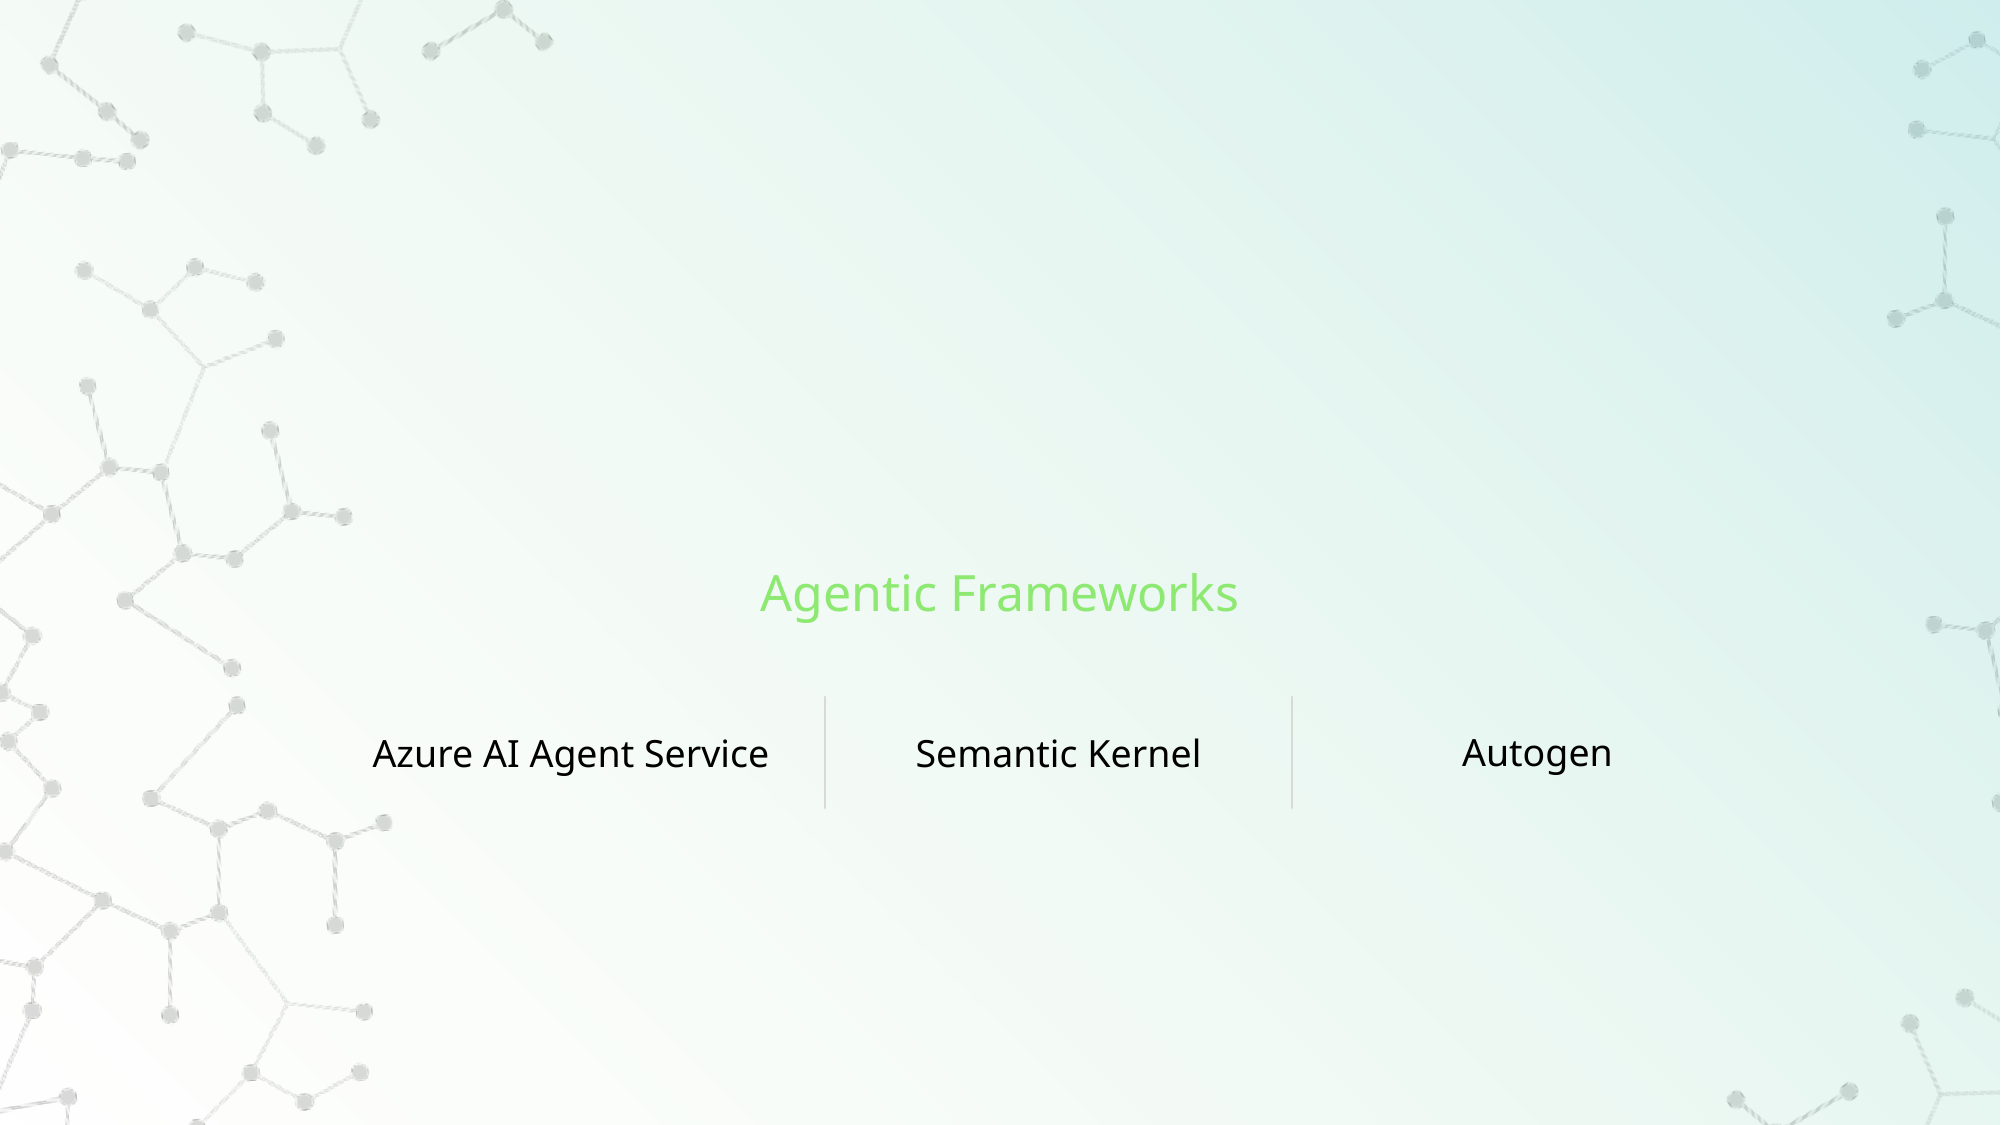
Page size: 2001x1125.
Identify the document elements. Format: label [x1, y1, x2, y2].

text_box [0, 0, 2000, 1125]
